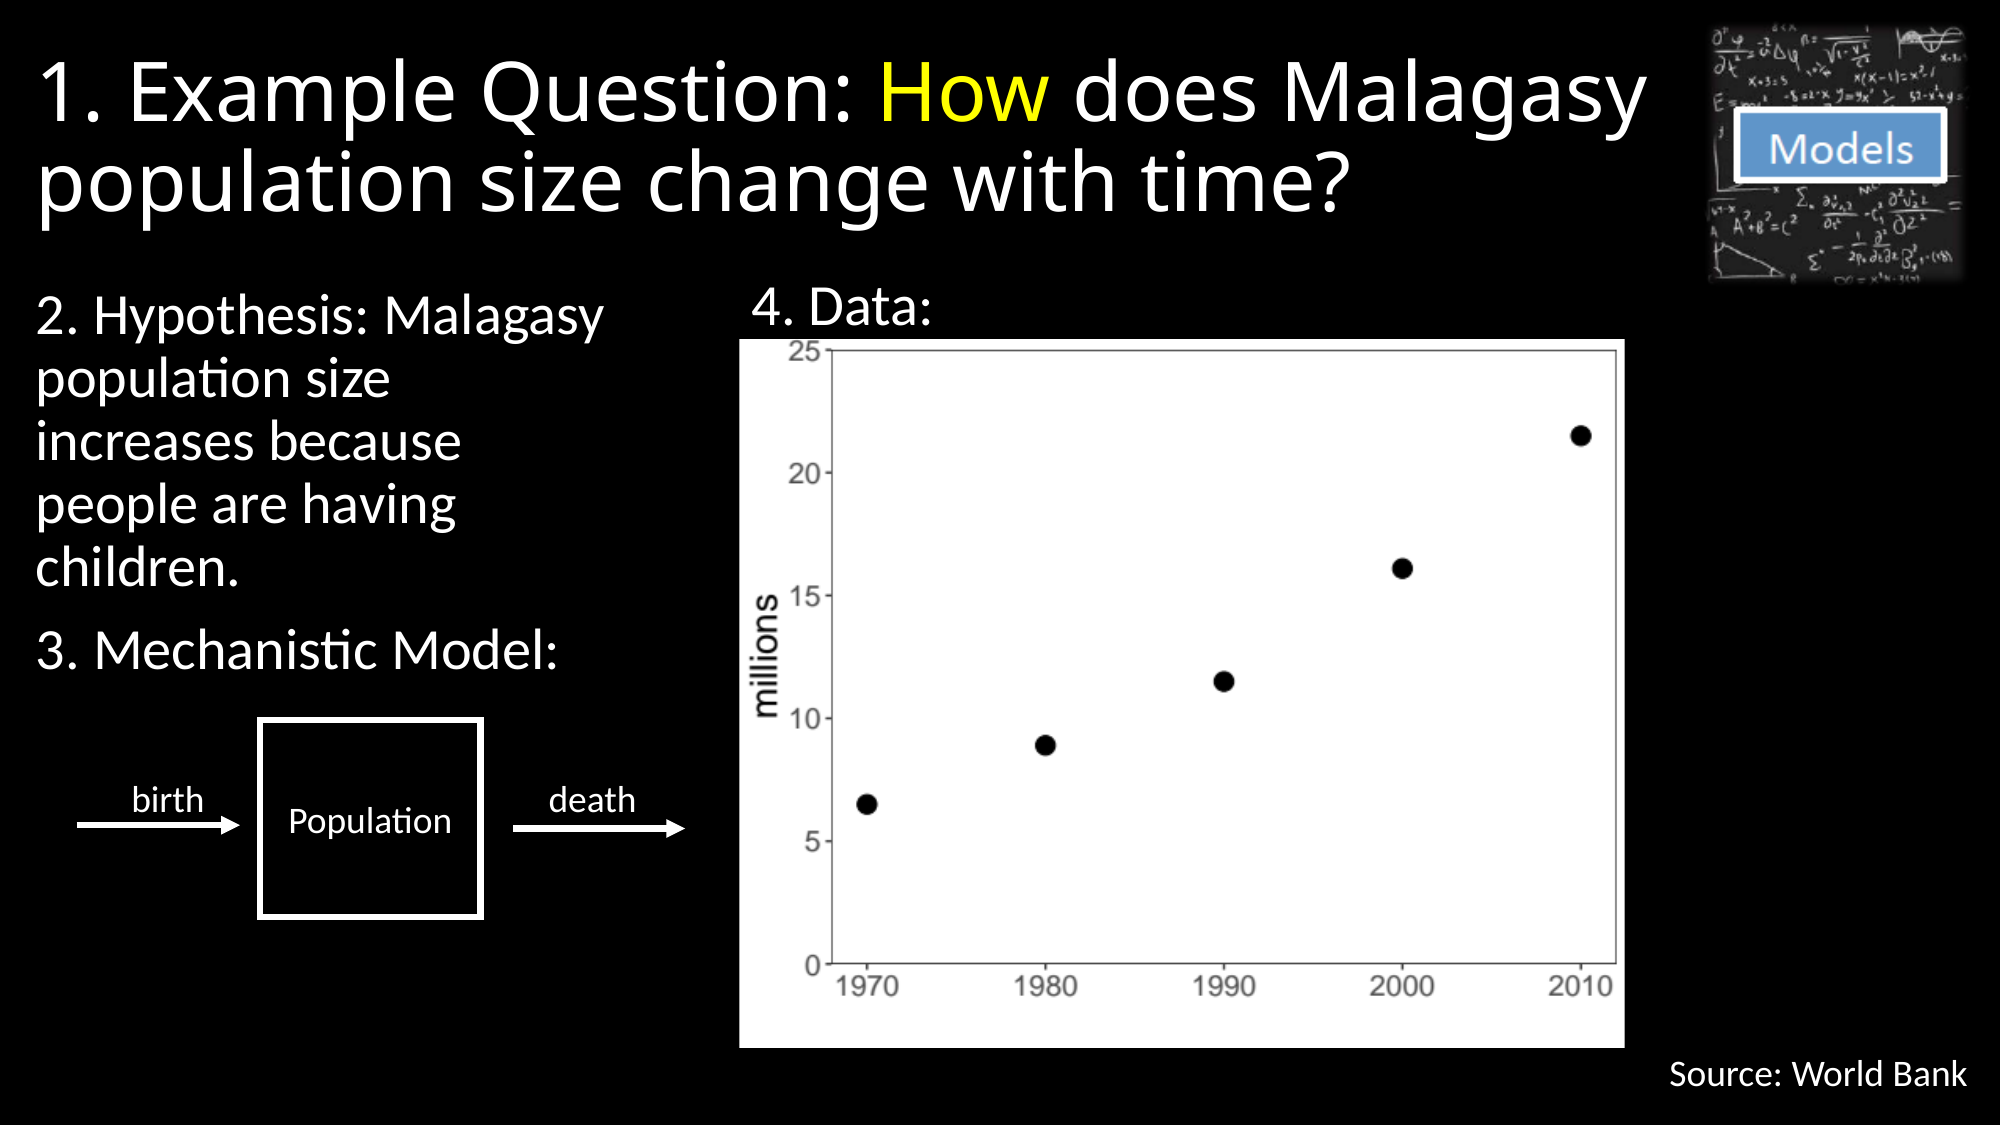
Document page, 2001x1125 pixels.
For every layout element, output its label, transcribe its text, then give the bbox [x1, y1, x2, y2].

text_box death [533, 767, 652, 828]
text_box birth [116, 767, 222, 825]
text_box Population [259, 719, 481, 918]
text_box 1. Example Question: How does Malagasy population size change with time? [20, 30, 1675, 249]
text_box 2. Hypothesis: Malagasy population size increases because people are having children. 3. Mechanistic Model: [20, 276, 625, 991]
picture [739, 339, 1625, 1048]
picture [1675, 2, 2000, 300]
text_box 4. Data: [736, 267, 1273, 631]
text_box Source: World Bank [1654, 1041, 1984, 1102]
